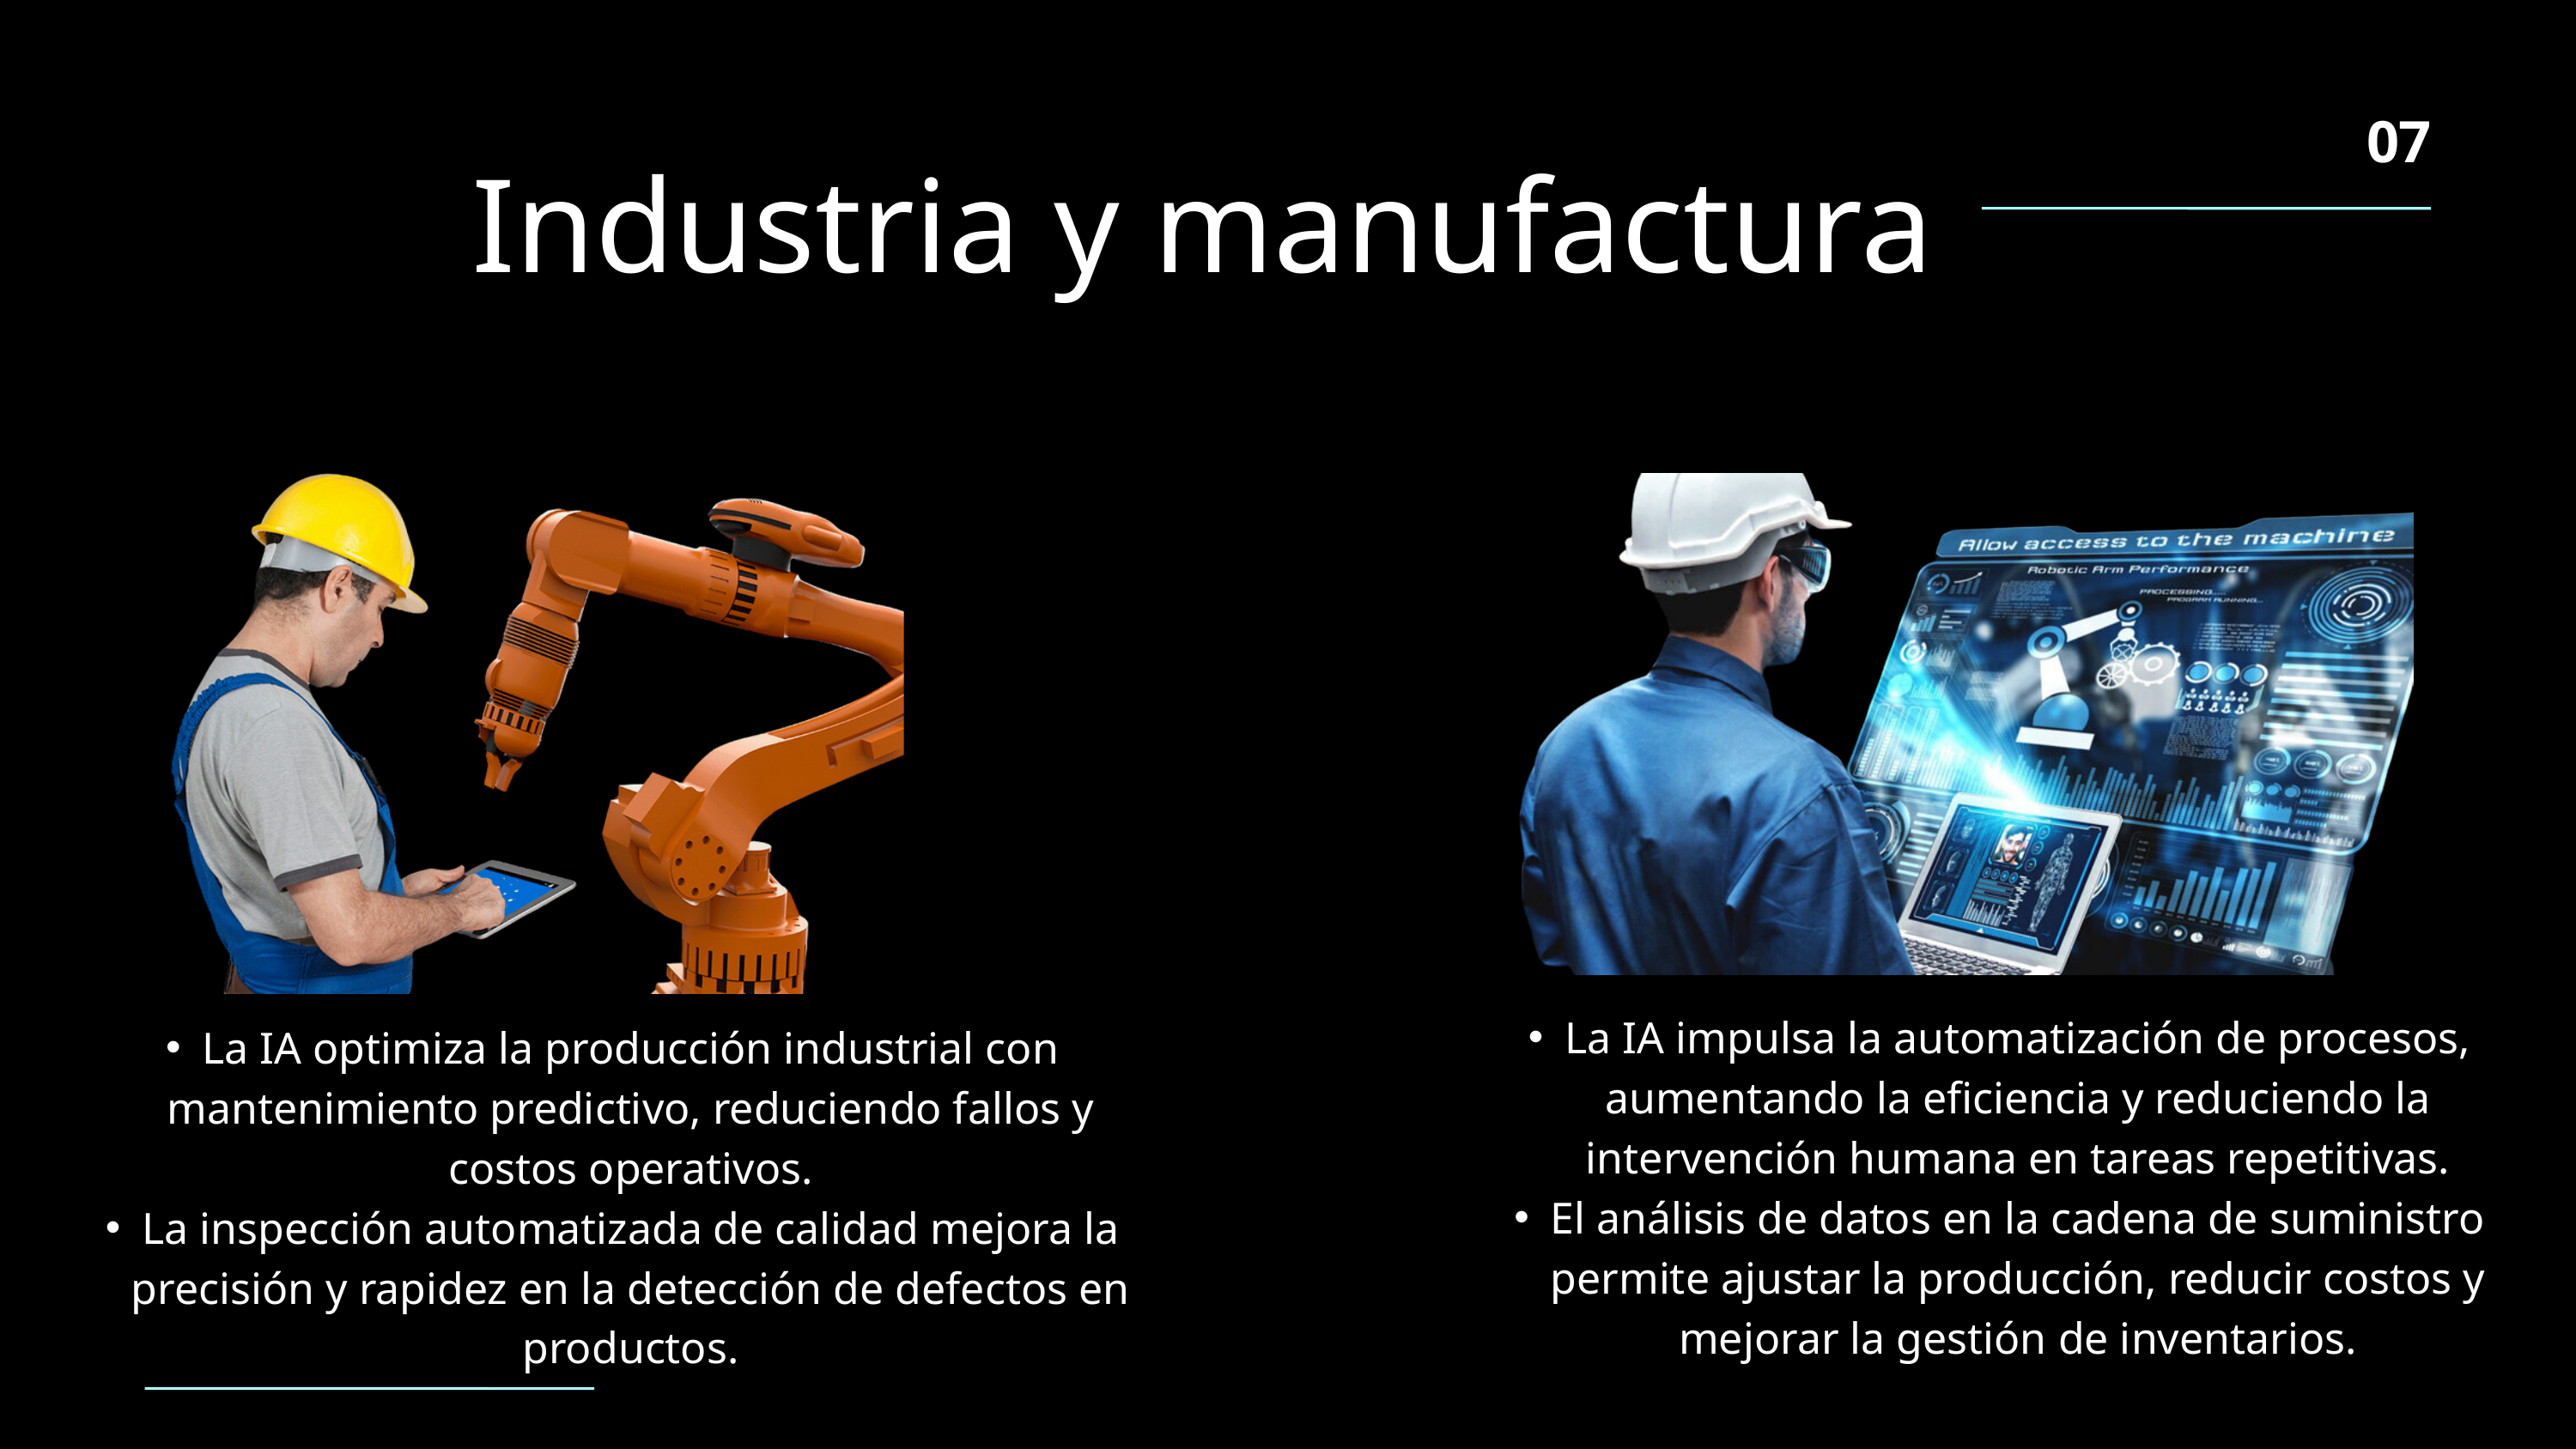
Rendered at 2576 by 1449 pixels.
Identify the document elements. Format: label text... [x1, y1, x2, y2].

text_box Industria y manufactura [144, 152, 2261, 299]
text_box [1512, 473, 2414, 975]
text_box La IA impulsa la automatización de procesos, aumentando la eficiencia y reduciendo la intervención humana en tareas repetitivas. El análisis de datos en la cadena de suministro permite ajustar la producción, reducir costos y mejorar la gestión de inventarios. [1432, 1002, 2530, 1363]
text_box La IA optimiza la producción industrial con mantenimiento predictivo, reduciendo fallos y costos operativos. La inspección automatizada de calidad mejora la precisión y rapidez en la detección de defectos en productos. [46, 1012, 1144, 1373]
text_box 07 [1981, 116, 2432, 174]
text_box [95, 455, 904, 994]
